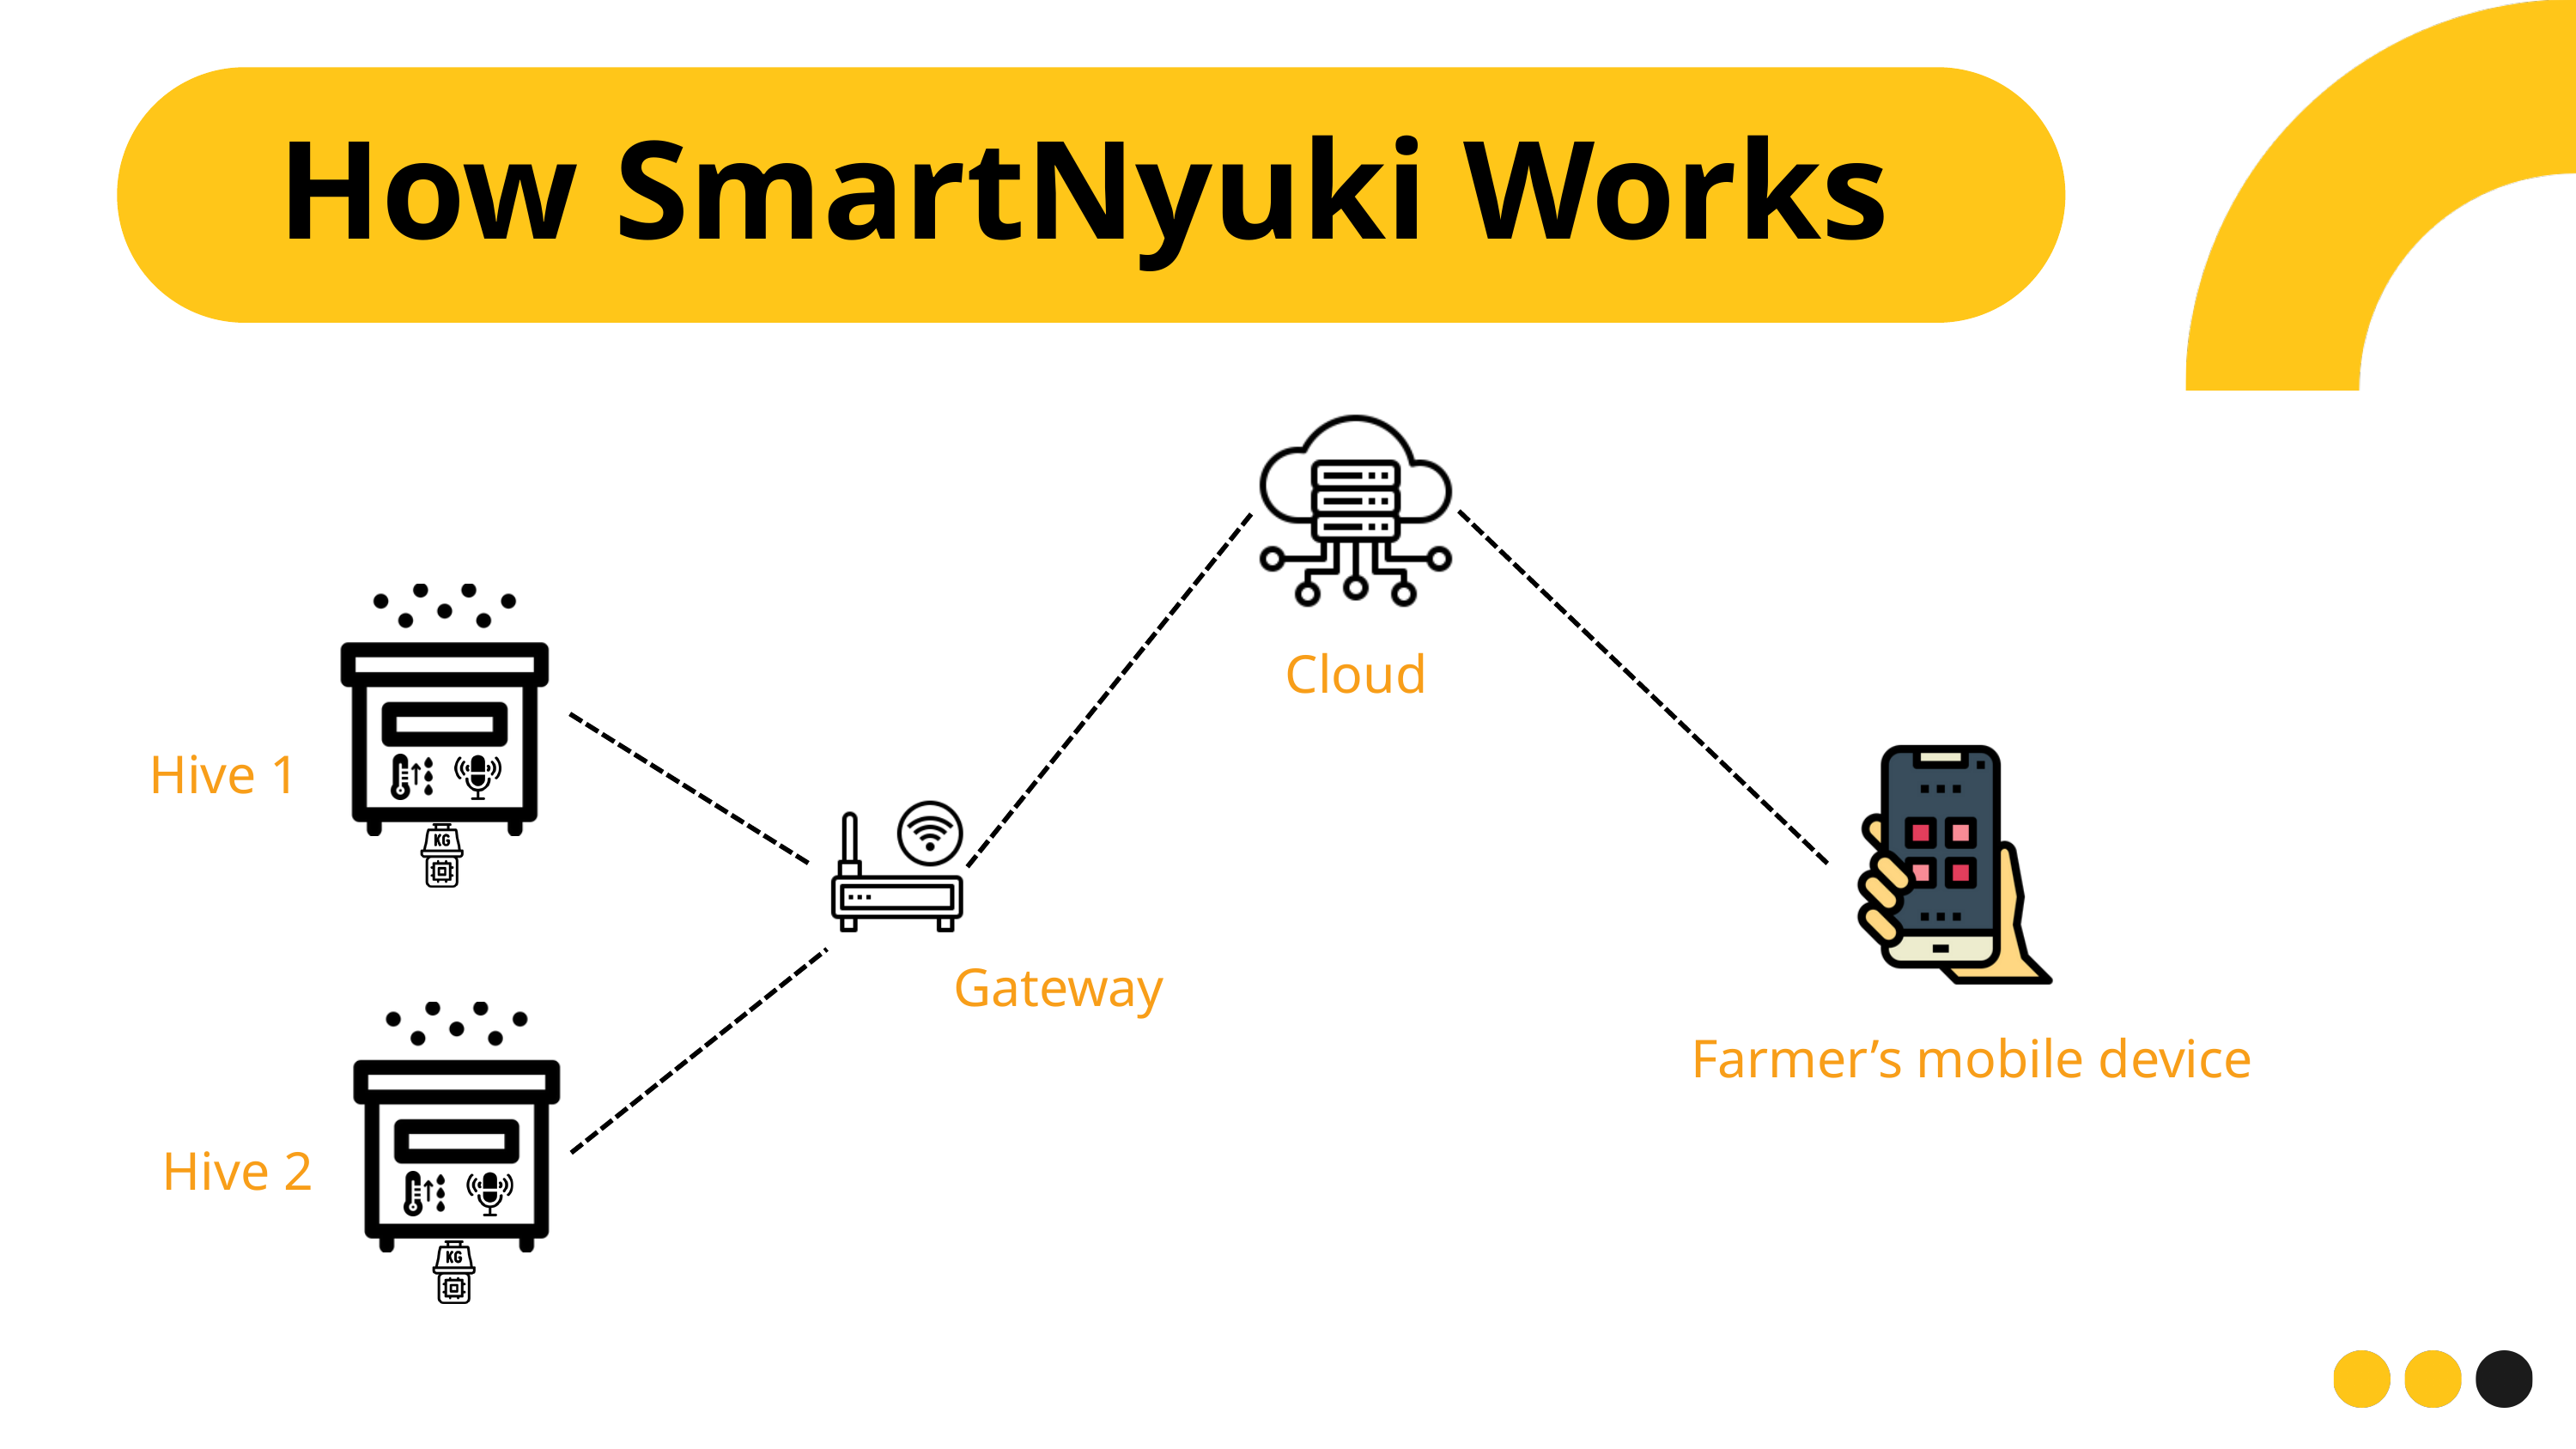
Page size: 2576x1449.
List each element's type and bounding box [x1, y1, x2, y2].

text_box [2333, 1350, 2391, 1408]
text_box [2476, 1350, 2533, 1408]
text_box [117, 67, 2066, 324]
text_box [2404, 1350, 2462, 1408]
text_box [144, 409, 2292, 1304]
text_box [2185, 0, 2576, 391]
